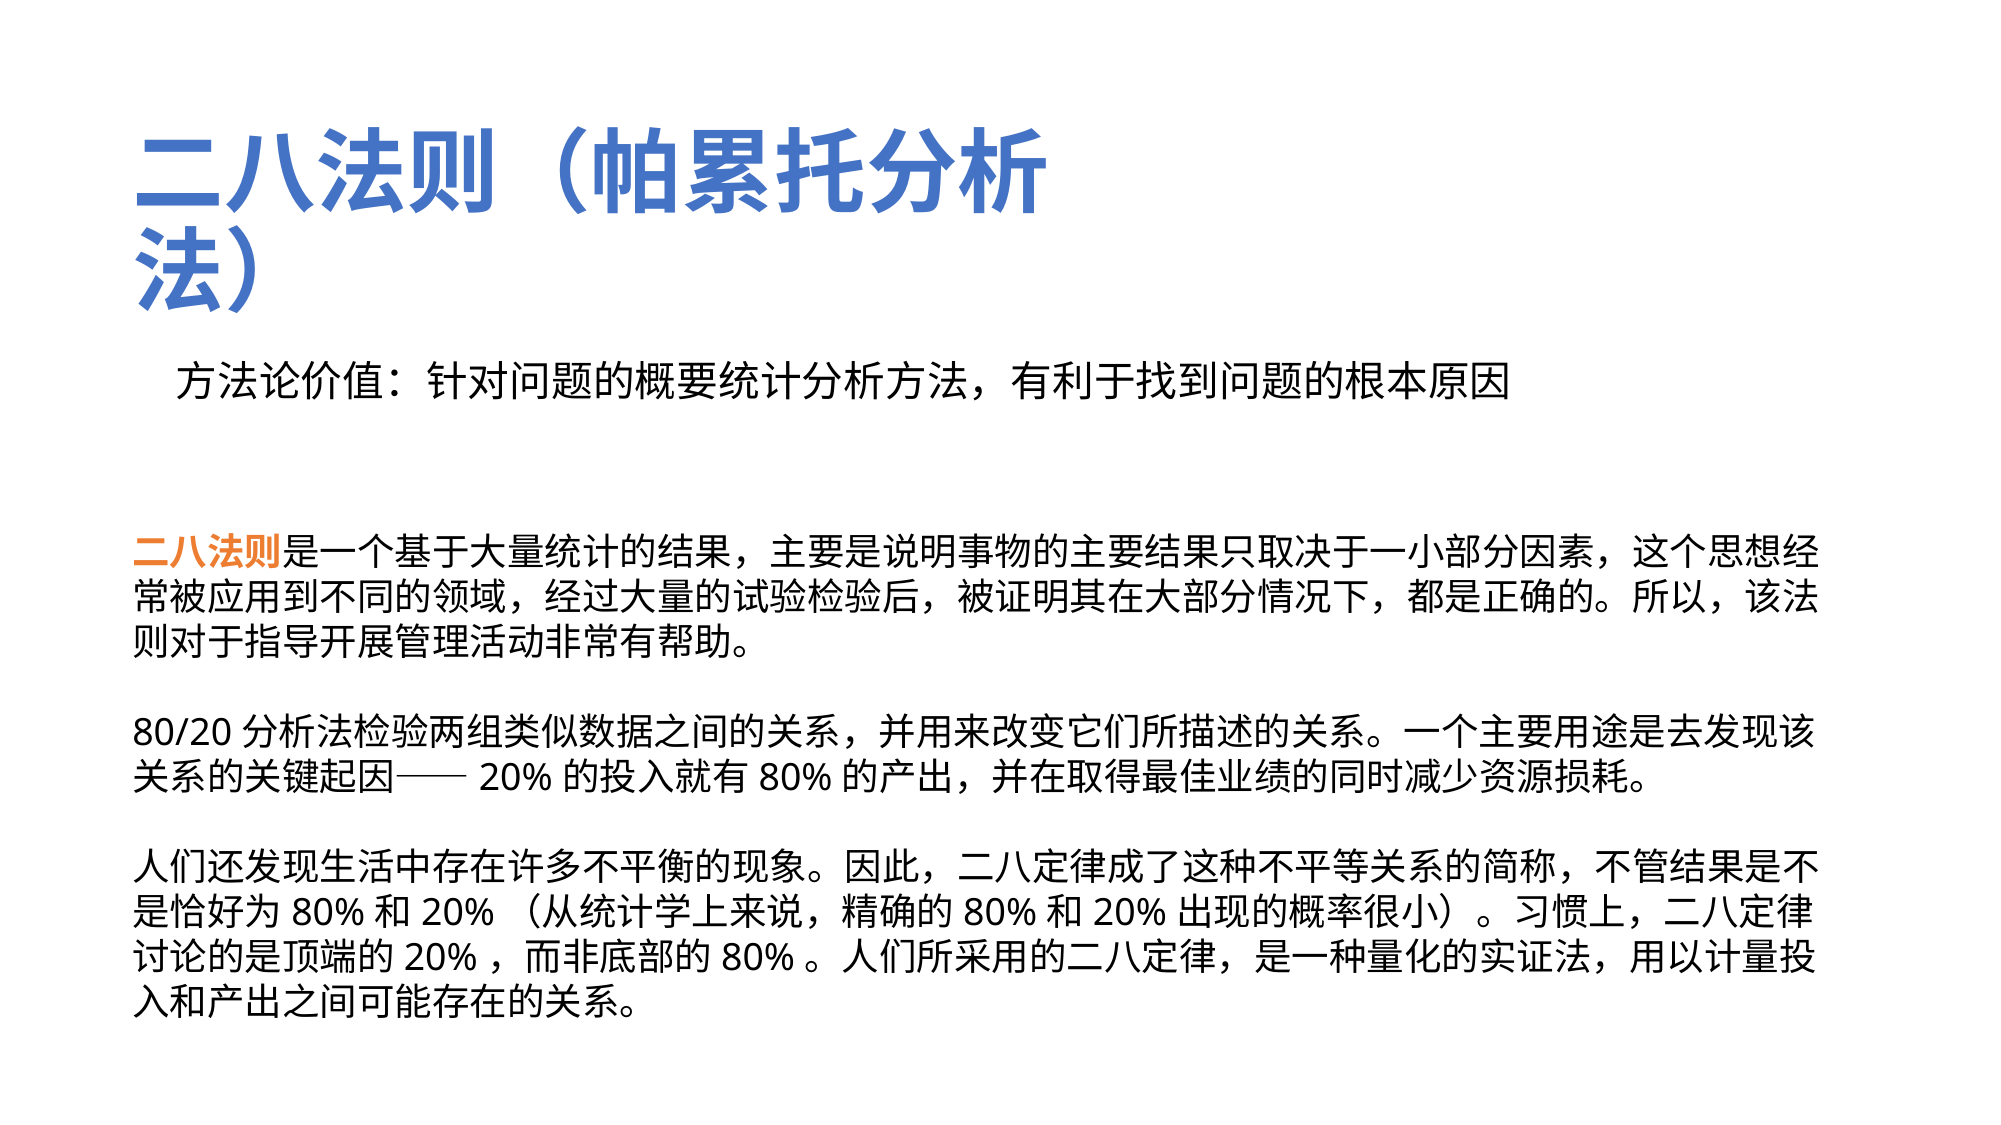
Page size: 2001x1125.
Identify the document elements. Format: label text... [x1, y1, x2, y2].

title 二八法则（帕累托分析法） [117, 116, 1122, 334]
text_box 方法论价值：针对问题的概要统计分析方法，有利于找到问题的根本原因 [160, 333, 1886, 433]
text_box 二八法则是一个基于大量统计的结果，主要是说明事物的主要结果只取决于一小部分因素，这个思想经常被应用到不同的领域，经过大量的试验检验后，被证明其在大部分情况下，都是正确的。所以，该法则对于指导开展管理活动非常有帮助。 80/20分析法检验两组类似数据之间的关系，并用来改变它们所描述的关系。一个主要用途是去发现该关系的关键起因——20%的投入就有80%的产出，并在取得最佳业绩的同时减少资源损耗。 人们还发现生活中存在许多不平衡的现象。因此，二八定律成了这种不平等关系的简称，不管结果是不是恰好为80%和20%（从统计学上来说，精确的80%和20%出现的概率很小）。习惯上，二八定律讨论的是顶端的20%，而非底部的80%。人们所采用的二八定律，是一种量化的实证法，用以计量投入和产出之间可能存在的关系。 [117, 520, 1849, 1031]
